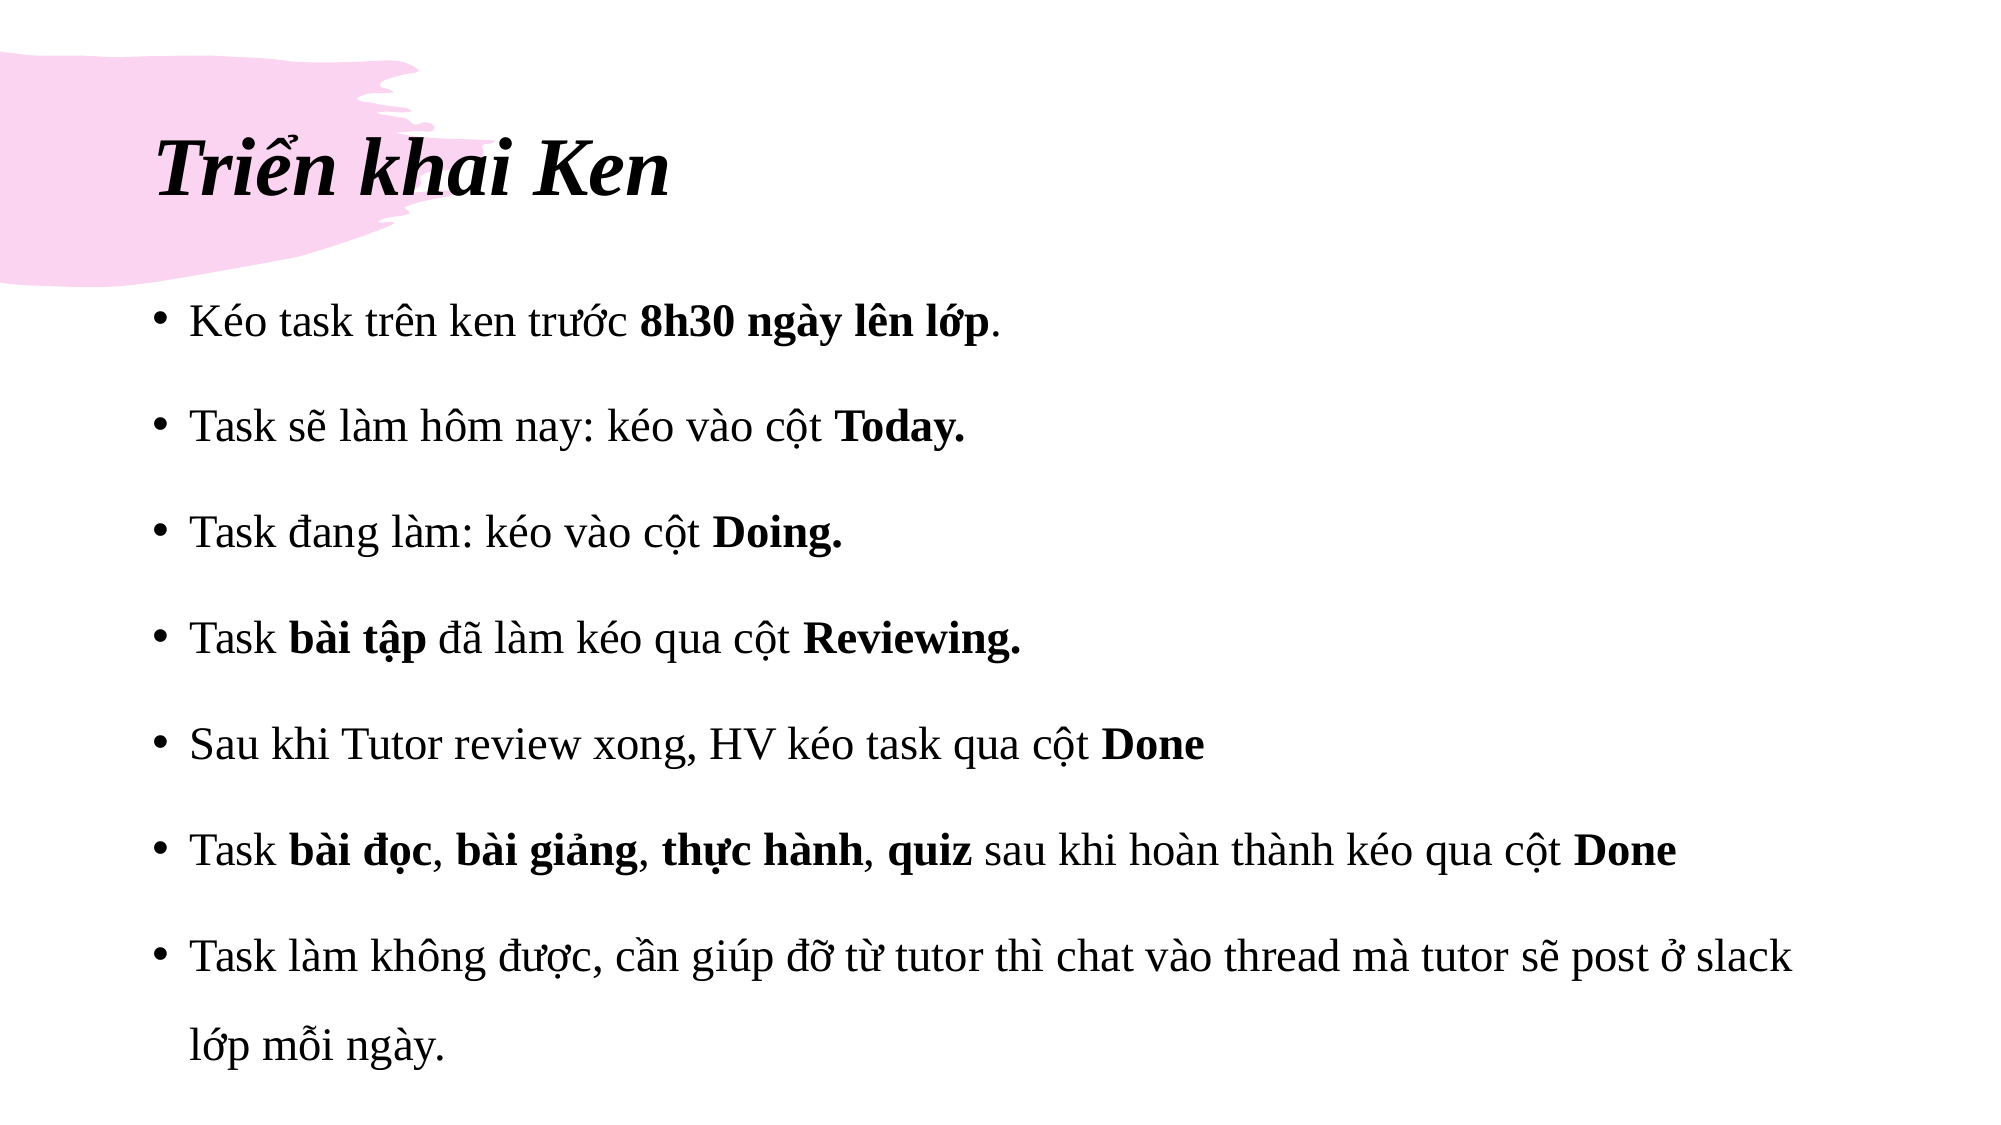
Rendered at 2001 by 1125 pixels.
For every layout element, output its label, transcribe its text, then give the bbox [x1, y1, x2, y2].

title Triển khai Ken [137, 59, 1863, 248]
list Kéo task trên ken trước 8h30 ngày lên lớp. Task sẽ làm hôm nay: kéo vào cột Today. Task đang làm: kéo vào cột Doing. Task bài tập đã làm kéo qua cột Reviewing. Sau khi Tutor review xong, HV kéo task qua cột Done Task bài đọc, bài giảng, thực hành, quiz sau khi hoàn thành kéo qua cột Done Task làm không được, cần giúp đỡ từ tutor thì chat vào thread mà tutor sẽ post ở slack lớp mỗi ngày. [137, 248, 1863, 1088]
